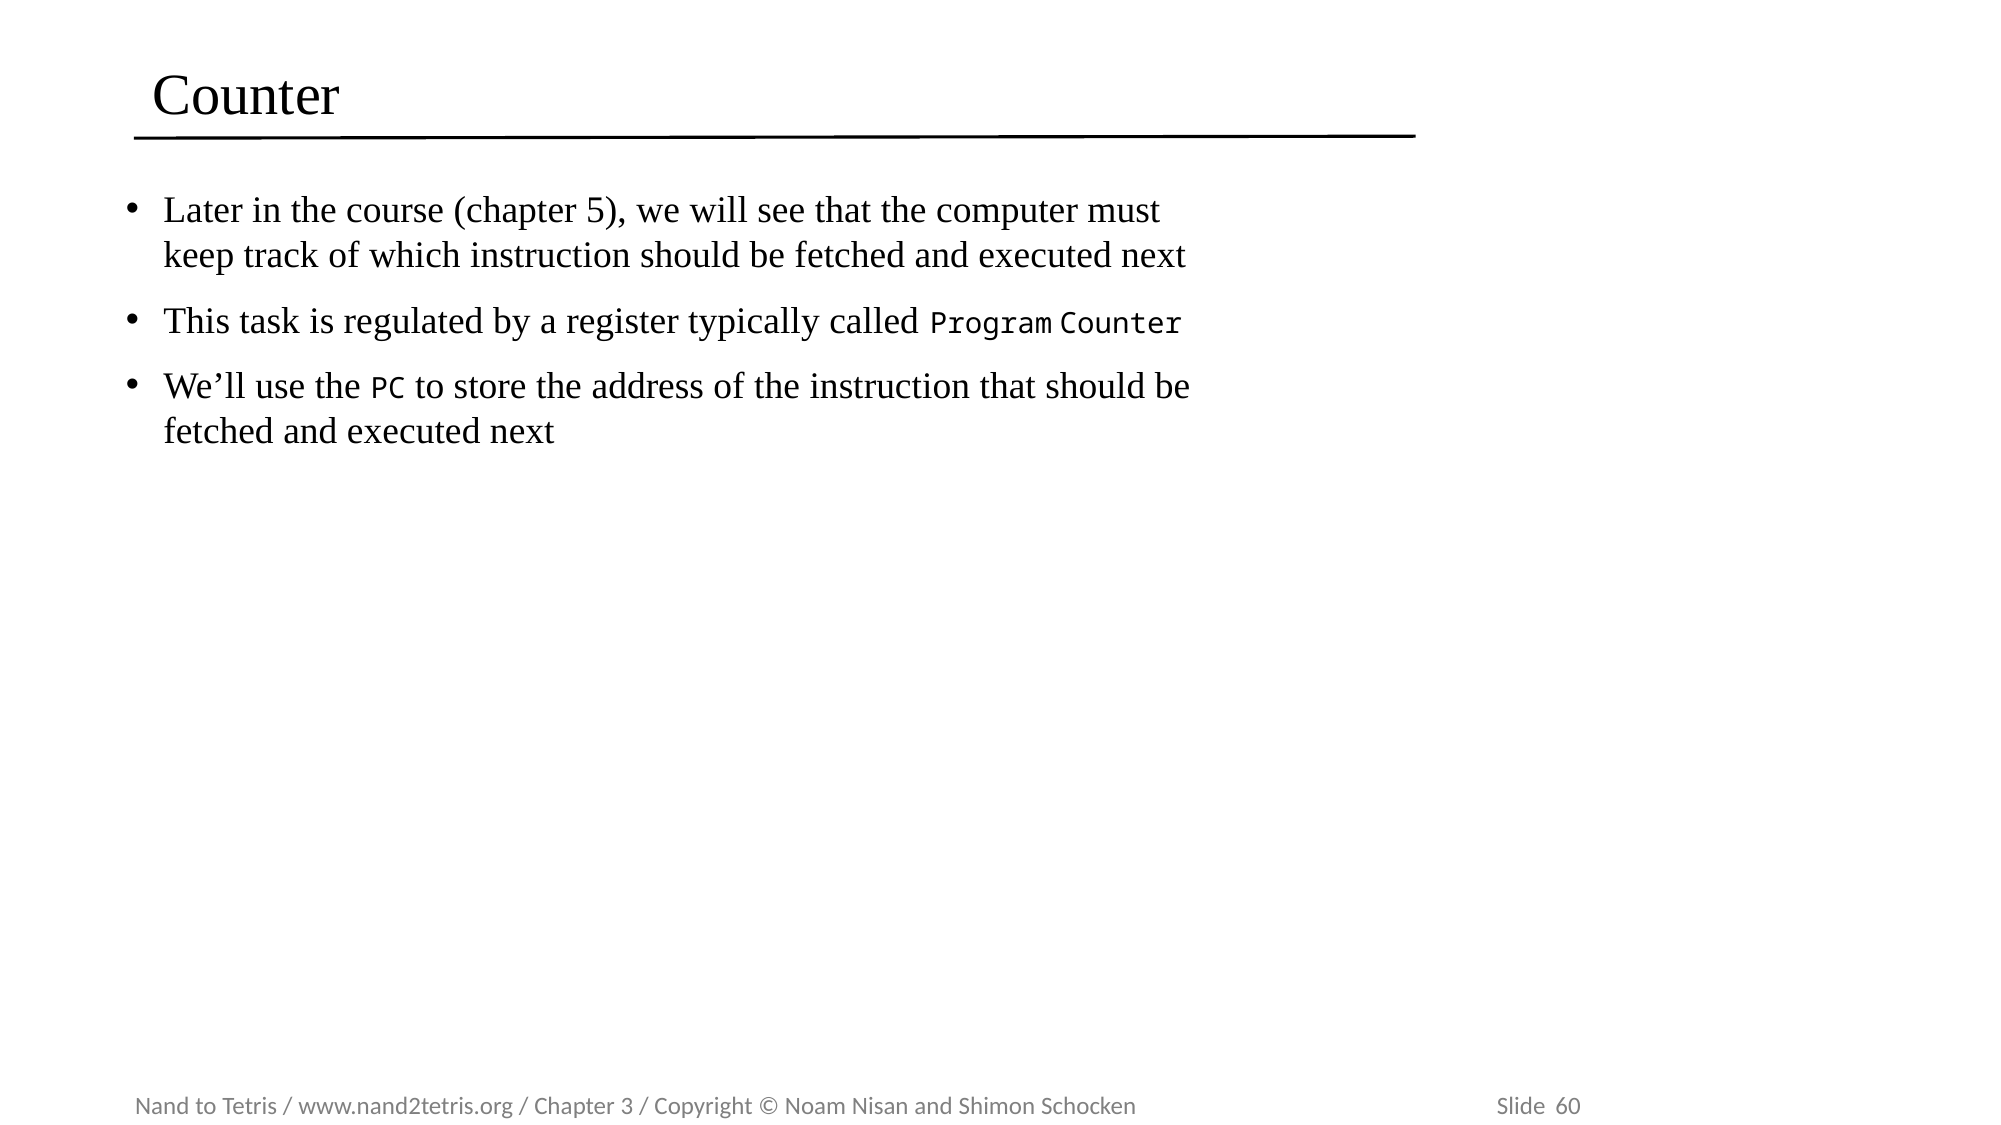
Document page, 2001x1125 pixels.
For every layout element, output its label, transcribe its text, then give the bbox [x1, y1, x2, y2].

title Counter [137, 48, 1417, 144]
list Later in the course (chapter 5), we will see that the computer must keep track of which instruction should be fetched and executed next This task is regulated by a register typically called Program Counter We’ll use the PC to store the address of the instruction that should be fetched and executed next [110, 177, 1250, 1053]
